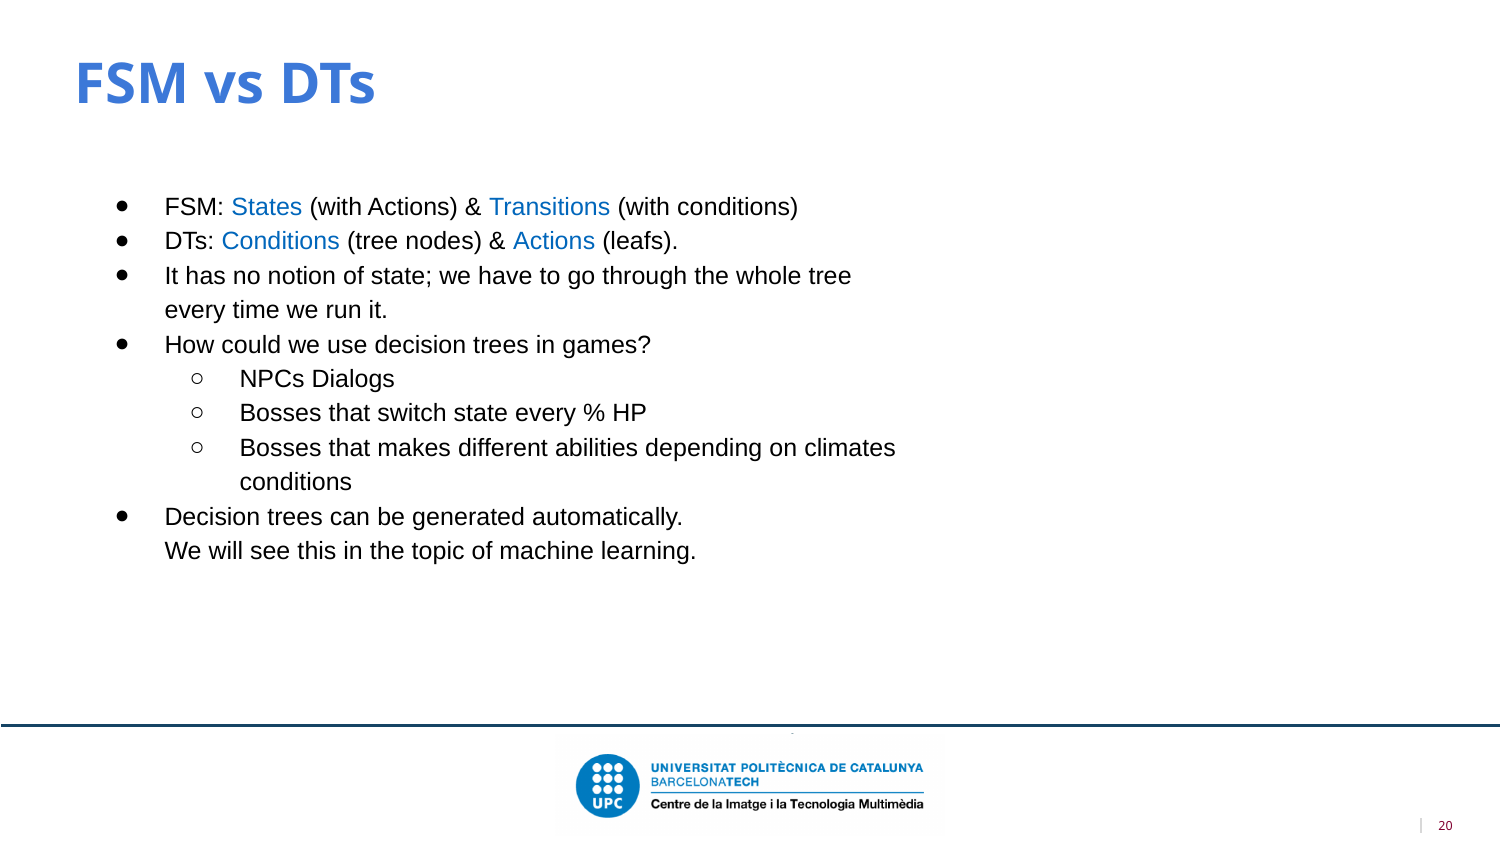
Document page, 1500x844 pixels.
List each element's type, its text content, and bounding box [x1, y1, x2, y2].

list FSM vs DTs [74, 47, 1428, 131]
picture [555, 718, 945, 836]
text_box FSM: States (with Actions) & Transitions (with conditions) DTs: Conditions (tree nodes) & Actions (leafs). It has no notion of state; we have to go through the whole tree every time we run it. How could we use decision trees in games? NPCs Dialogs Bosses that switch state every % HP Bosses that makes different abilities depending on climates conditions Decision trees can be generated automatically. We will see this in the topic of machine learning. [74, 170, 933, 580]
